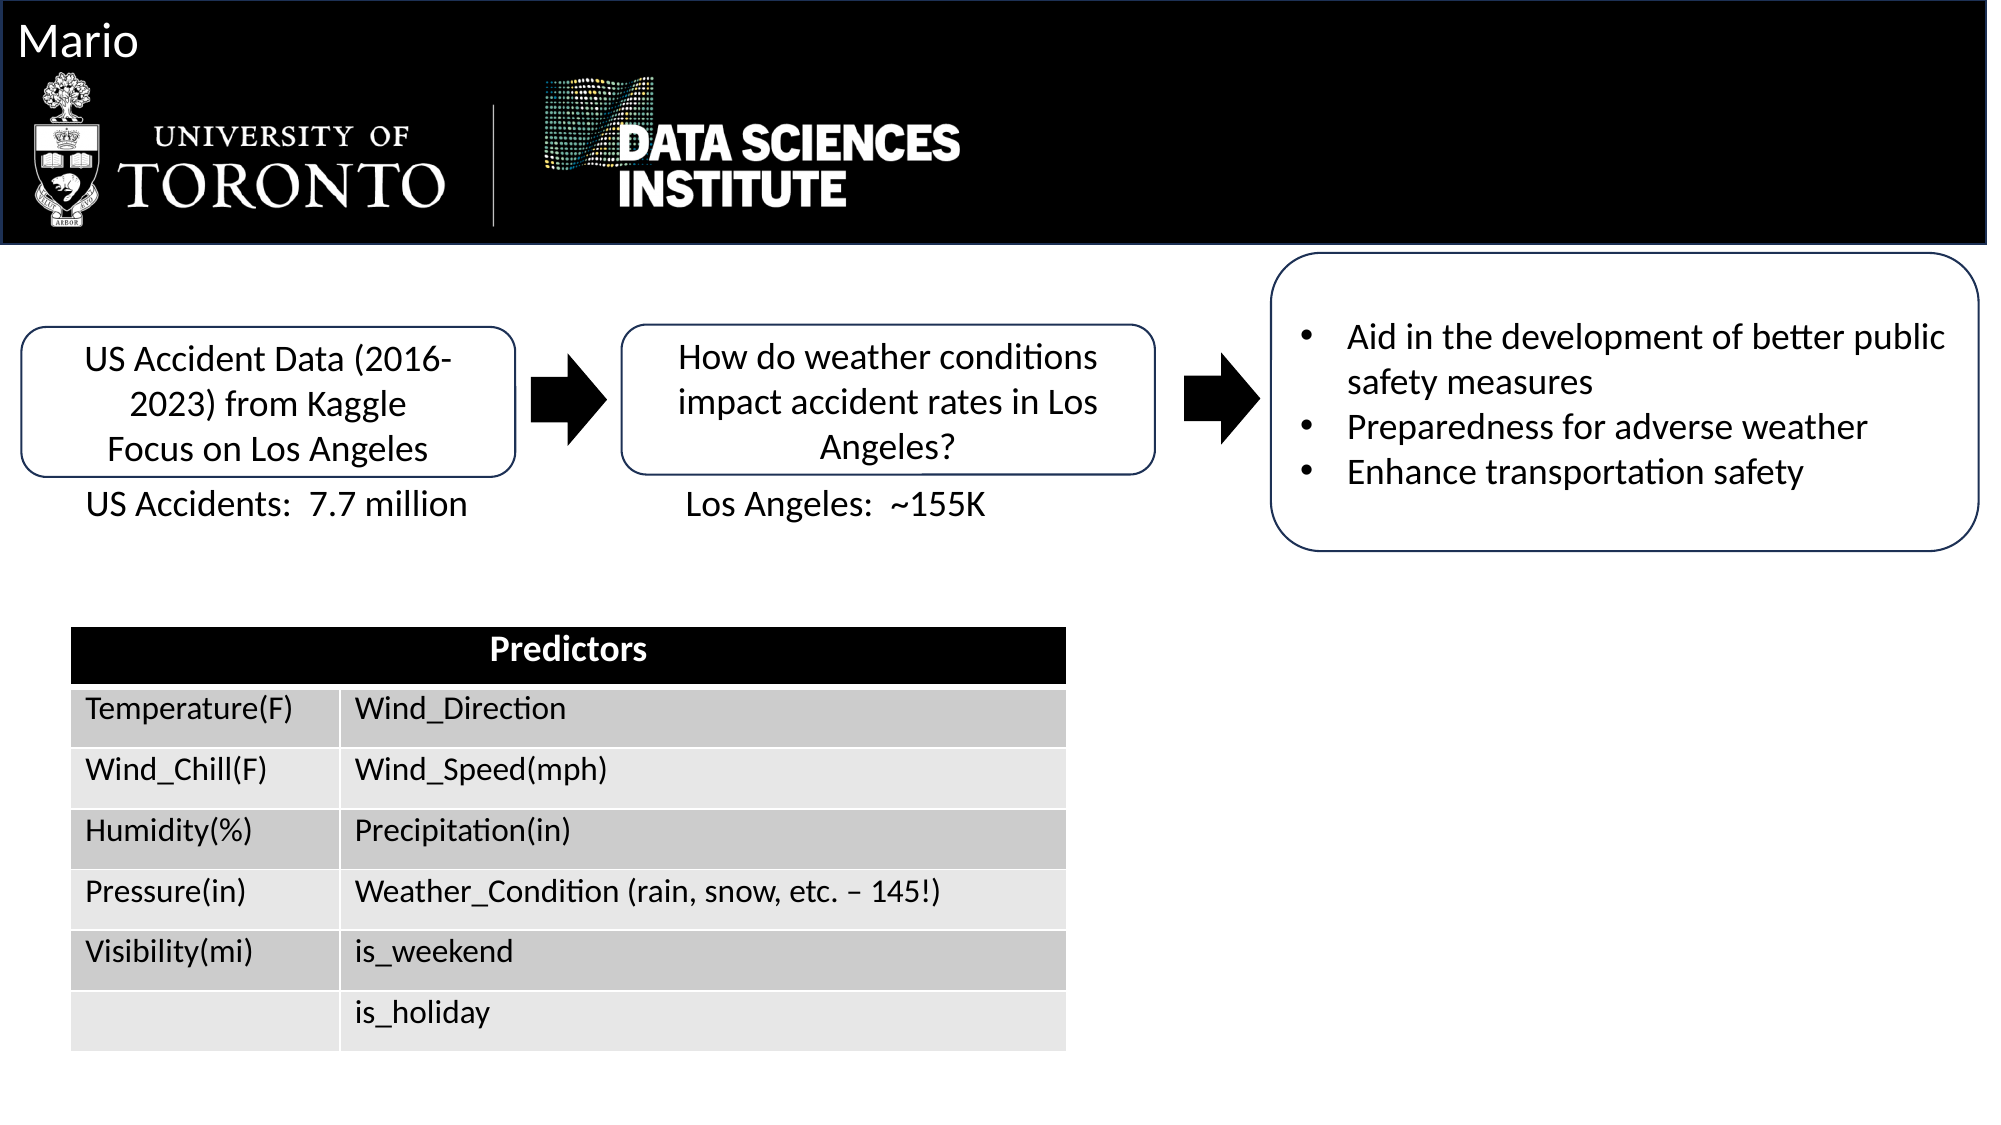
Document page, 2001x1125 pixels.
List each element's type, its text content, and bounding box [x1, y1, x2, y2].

text_box US Accident Data (2016-2023) from Kaggle Focus on Los Angeles [20, 325, 517, 478]
table_cell Wind_Speed(mph) [341, 749, 1066, 808]
table_cell Humidity(%) [71, 810, 339, 869]
table_cell Temperature(F) [71, 690, 339, 747]
table_cell is_holiday [341, 992, 1066, 1051]
table_cell [71, 992, 339, 1051]
text_box Mario [2, 0, 154, 75]
table_cell Wind_Chill(F) [71, 749, 339, 808]
table_cell Visibility(mi) [71, 931, 339, 990]
text_box [1184, 352, 1261, 445]
text_box US Accidents: 7.7 million [70, 471, 498, 532]
text_box [530, 353, 608, 446]
table_cell Precipitation(in) [341, 810, 1066, 869]
text_box How do weather conditions impact accident rates in Los Angeles? [620, 323, 1156, 476]
table_header Predictors [71, 627, 1066, 684]
text_box Aid in the development of better public safety measures Preparedness for adverse weather Enhance transportation safety [1269, 251, 1980, 553]
table_cell Pressure(in) [71, 870, 339, 929]
table_cell Wind_Direction [341, 690, 1066, 747]
table_cell is_weekend [341, 931, 1066, 990]
text_box Los Angeles: ~155K [670, 471, 1098, 532]
table_cell Weather_Condition (rain, snow, etc. – 145!) [341, 870, 1066, 929]
text_box [0, 0, 1987, 245]
picture [34, 72, 960, 227]
